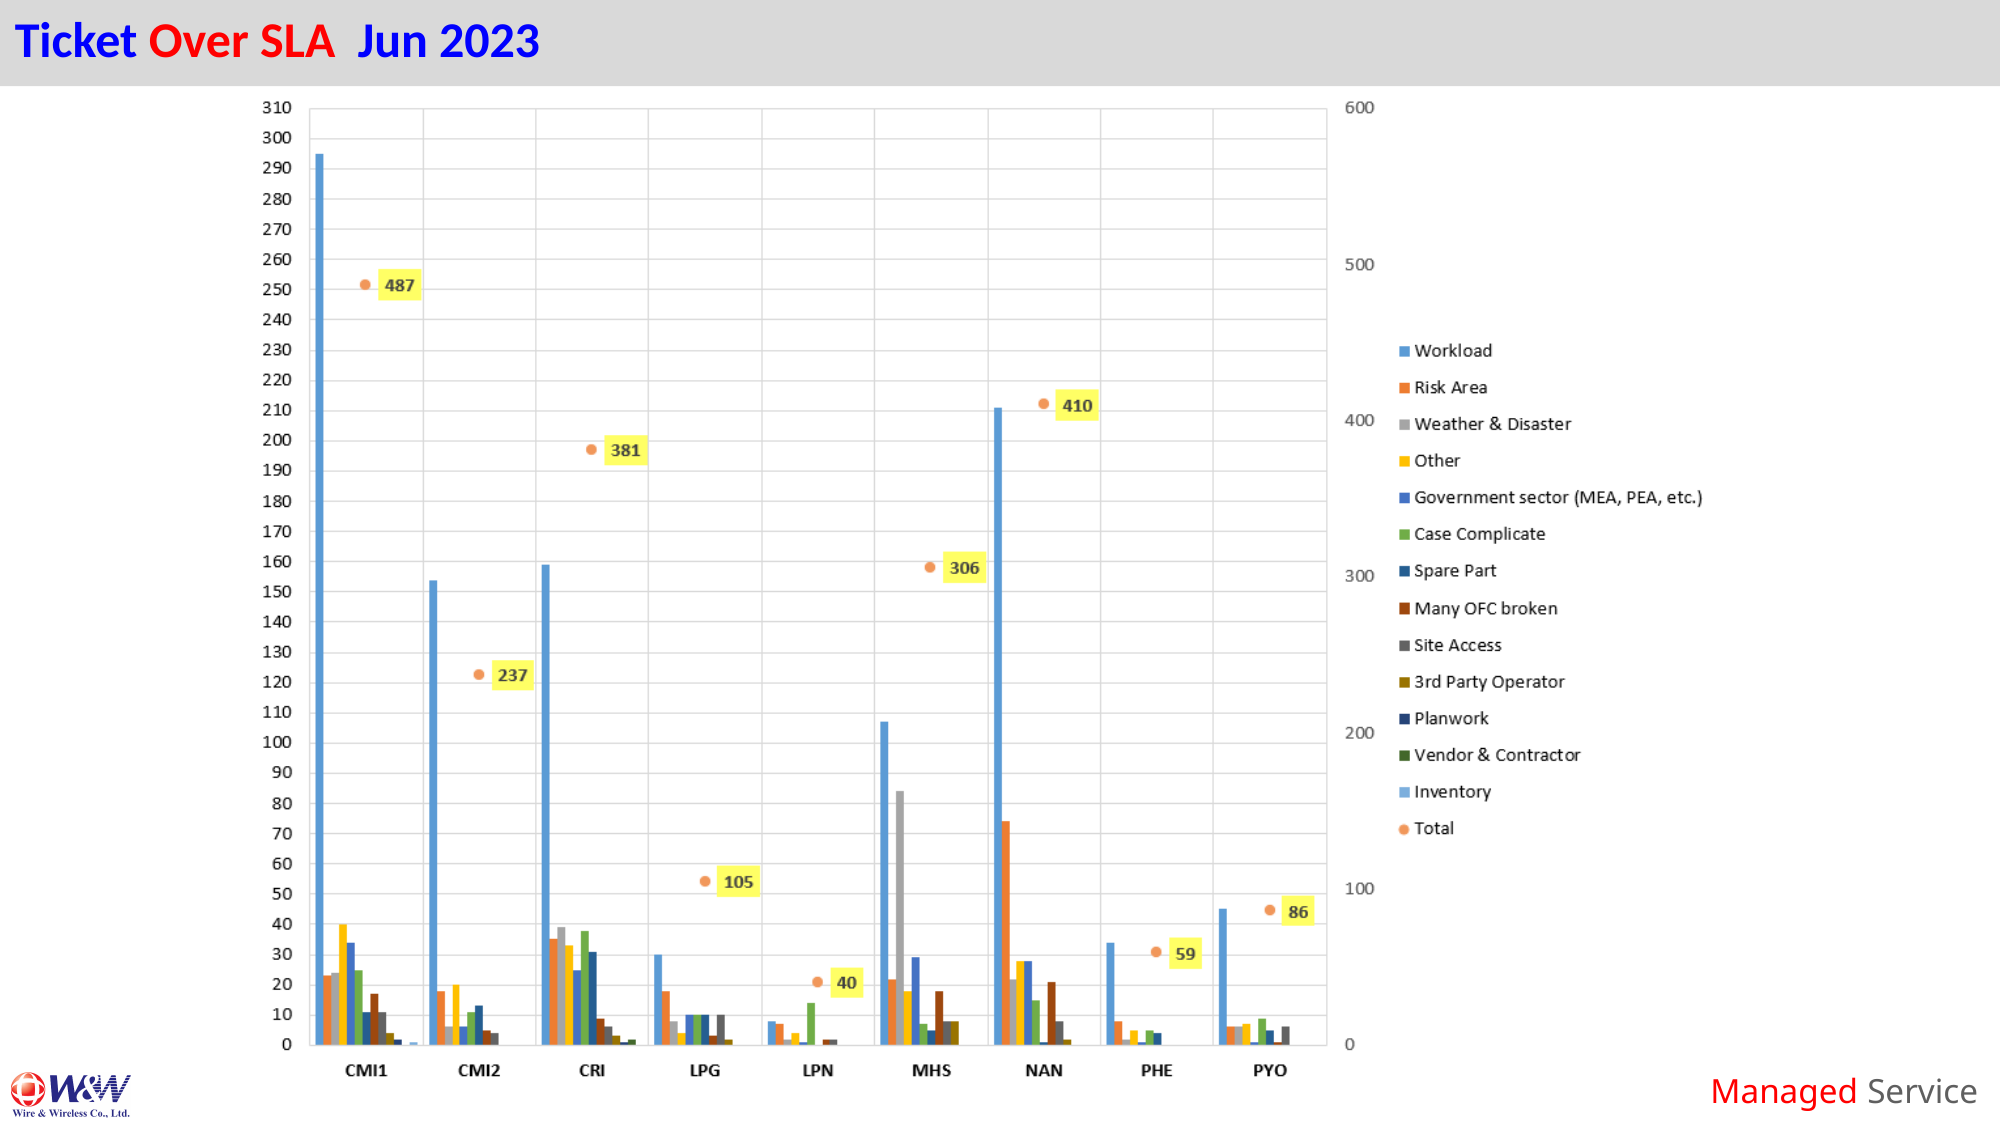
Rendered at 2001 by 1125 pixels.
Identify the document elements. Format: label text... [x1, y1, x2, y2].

text_box [0, 0, 2000, 87]
picture [249, 86, 1729, 1096]
picture [11, 1072, 131, 1118]
text_box Ticket Over SLA Jun 2023 [14, 21, 1220, 81]
text_box Managed Service [1695, 1063, 2000, 1118]
